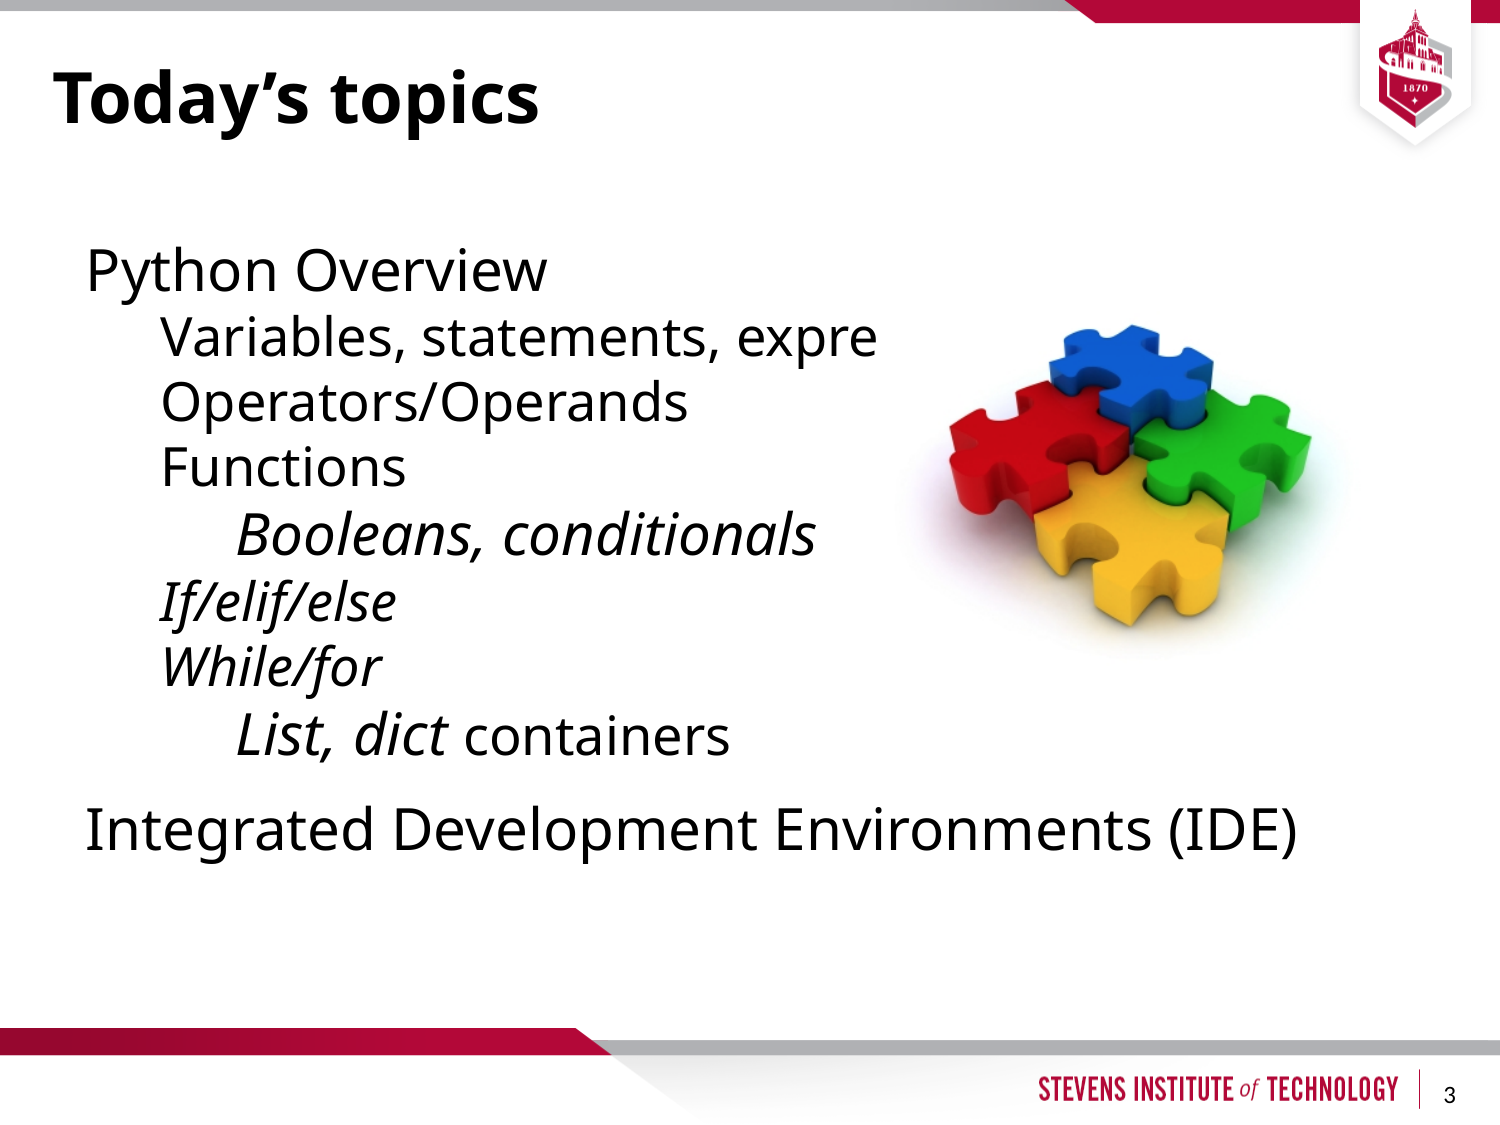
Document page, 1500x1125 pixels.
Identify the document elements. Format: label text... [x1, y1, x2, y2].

picture [878, 288, 1382, 666]
title Today’s topics [37, 45, 1338, 150]
picture [0, 1028, 1500, 1125]
picture [0, 0, 1500, 160]
slide_number 3 [1428, 1071, 1490, 1108]
list Python Overview Variables, statements, expressions Operators/Operands Functions Booleans, conditionals If/elif/else While/for List, dict containers Integrated Development Environments (IDE) [71, 225, 1459, 966]
